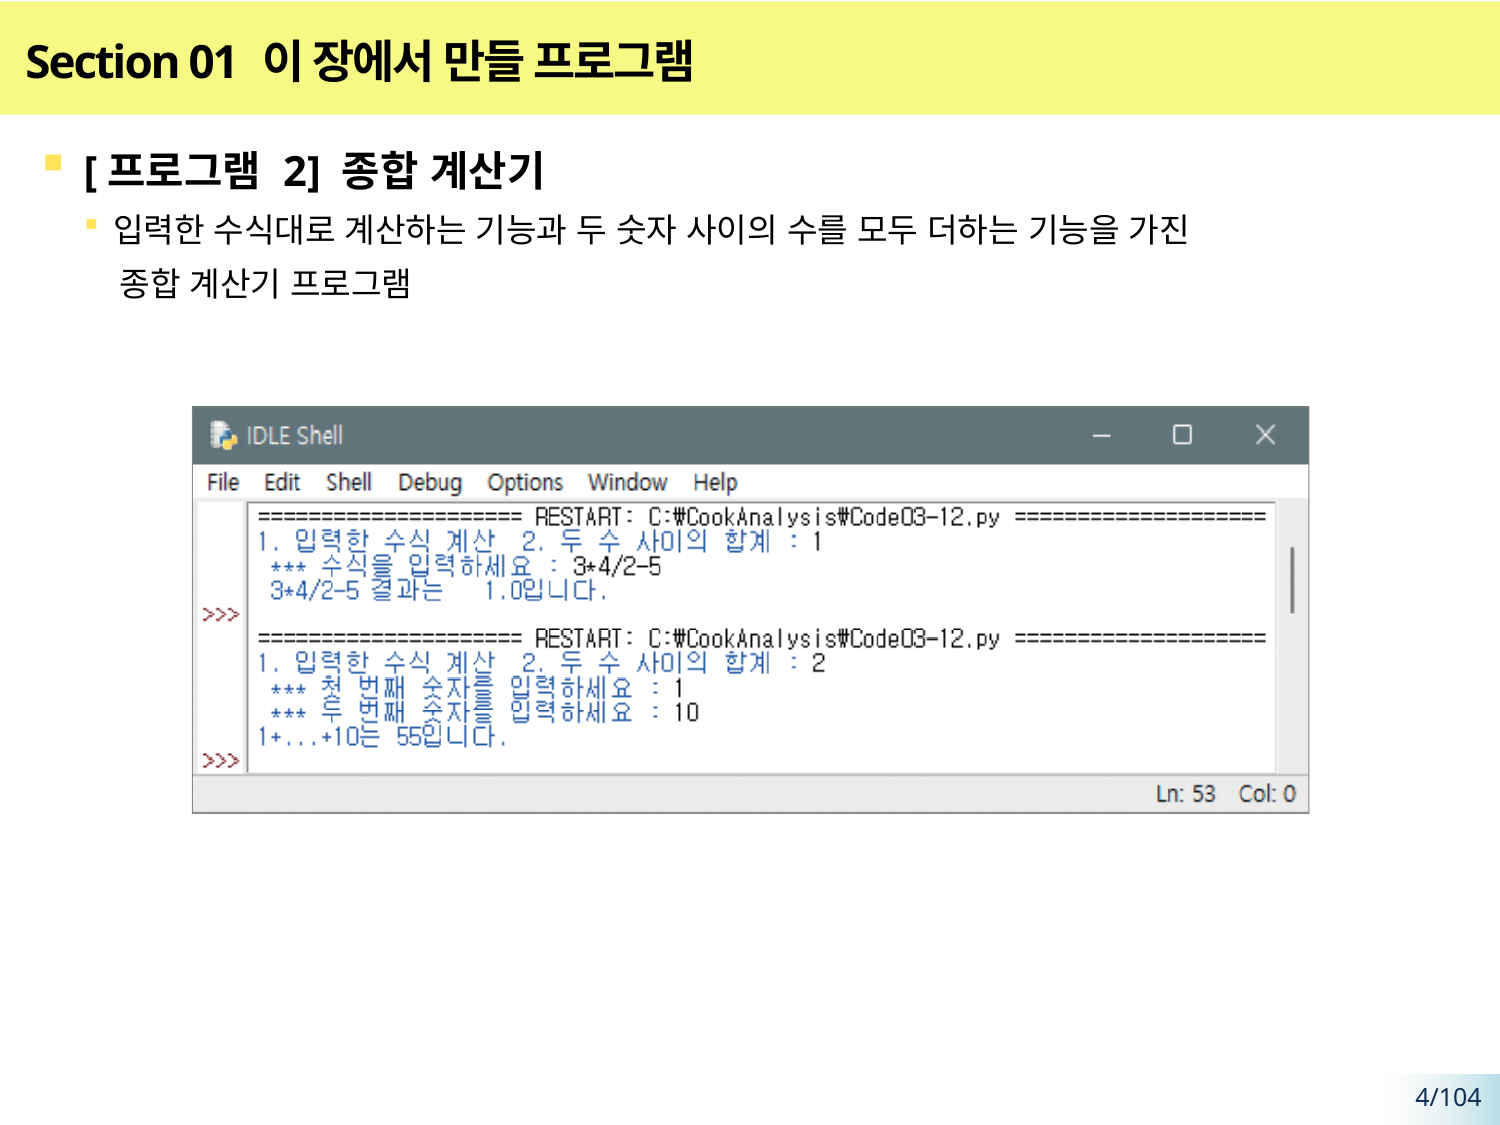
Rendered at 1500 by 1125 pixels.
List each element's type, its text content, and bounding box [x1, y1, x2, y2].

list [프로그램 2] 종합 계산기 입력한 수식대로 계산하는 기능과 두 숫자 사이의 수를 모두 더하는 기능을 가진 종합 계산기 프로그램 [10, 126, 1481, 1057]
picture [186, 394, 1314, 822]
title Section 01 이 장에서 만들 프로그램 [10, 21, 1288, 99]
